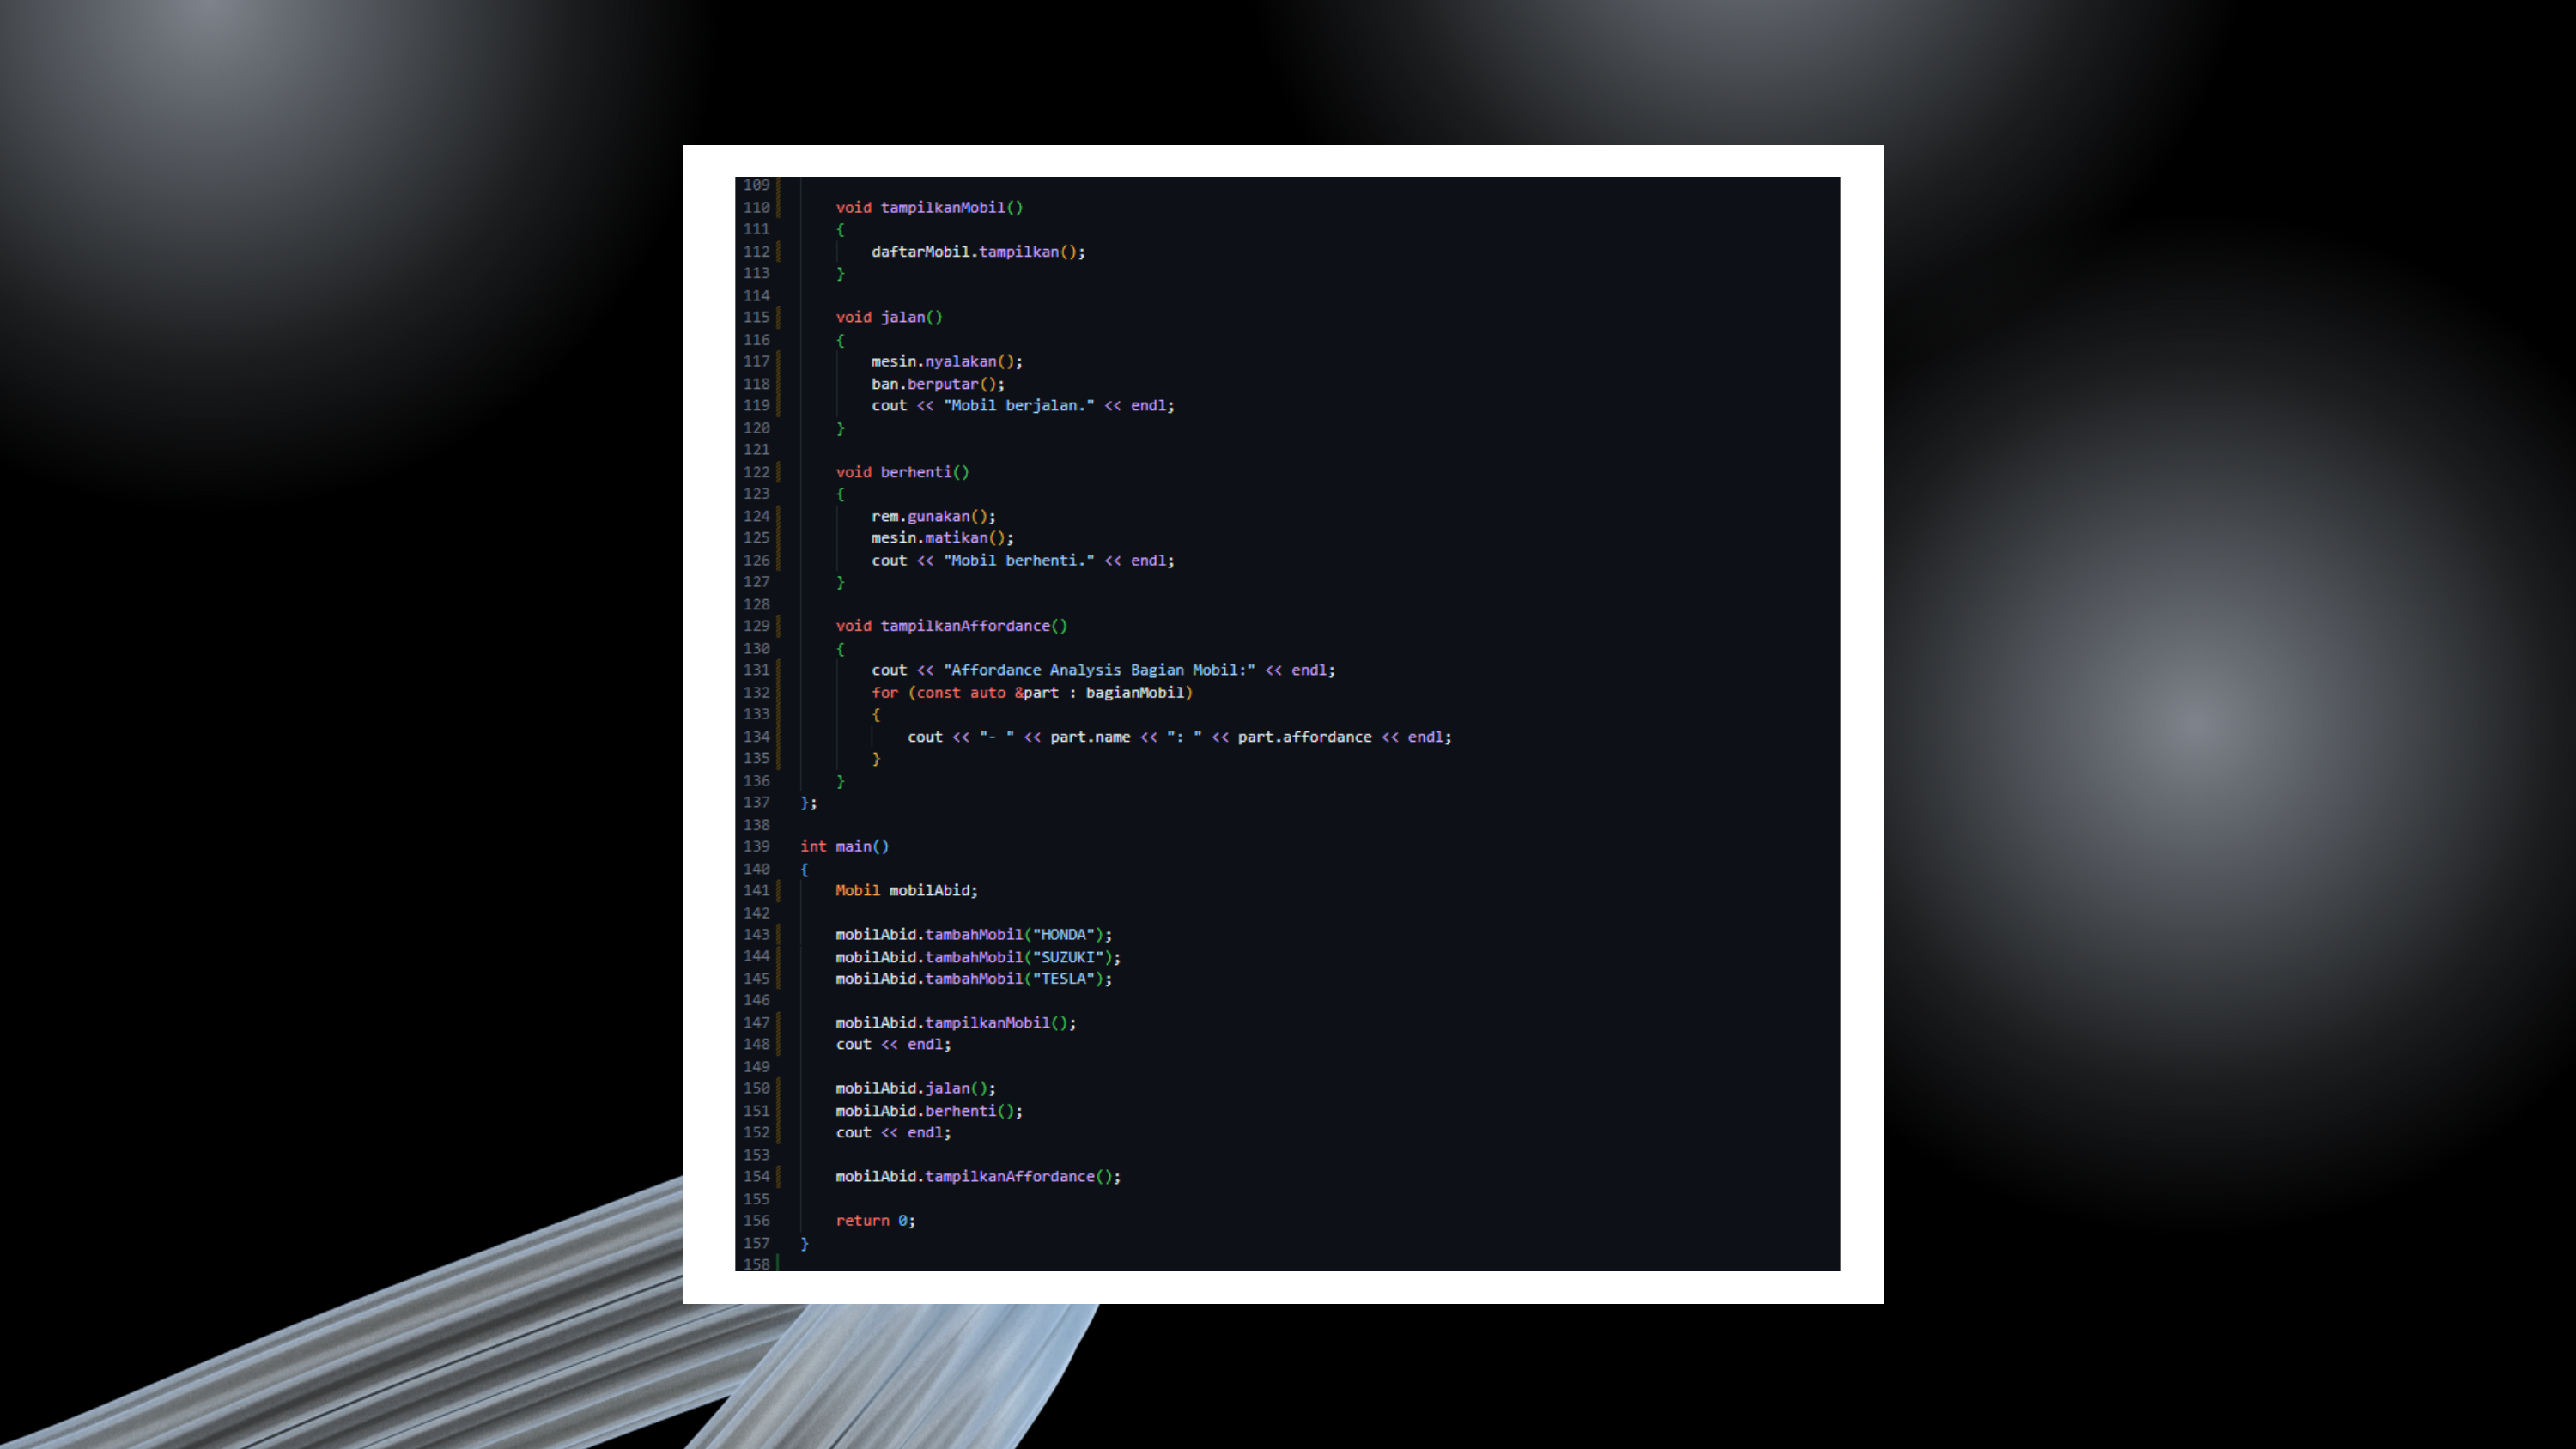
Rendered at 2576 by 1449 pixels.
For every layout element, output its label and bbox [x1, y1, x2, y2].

text_box [1887, 209, 2576, 1240]
text_box [1230, 0, 2261, 394]
text_box [0, 0, 725, 515]
text_box [682, 144, 1885, 1304]
text_box [0, 1092, 1106, 1449]
